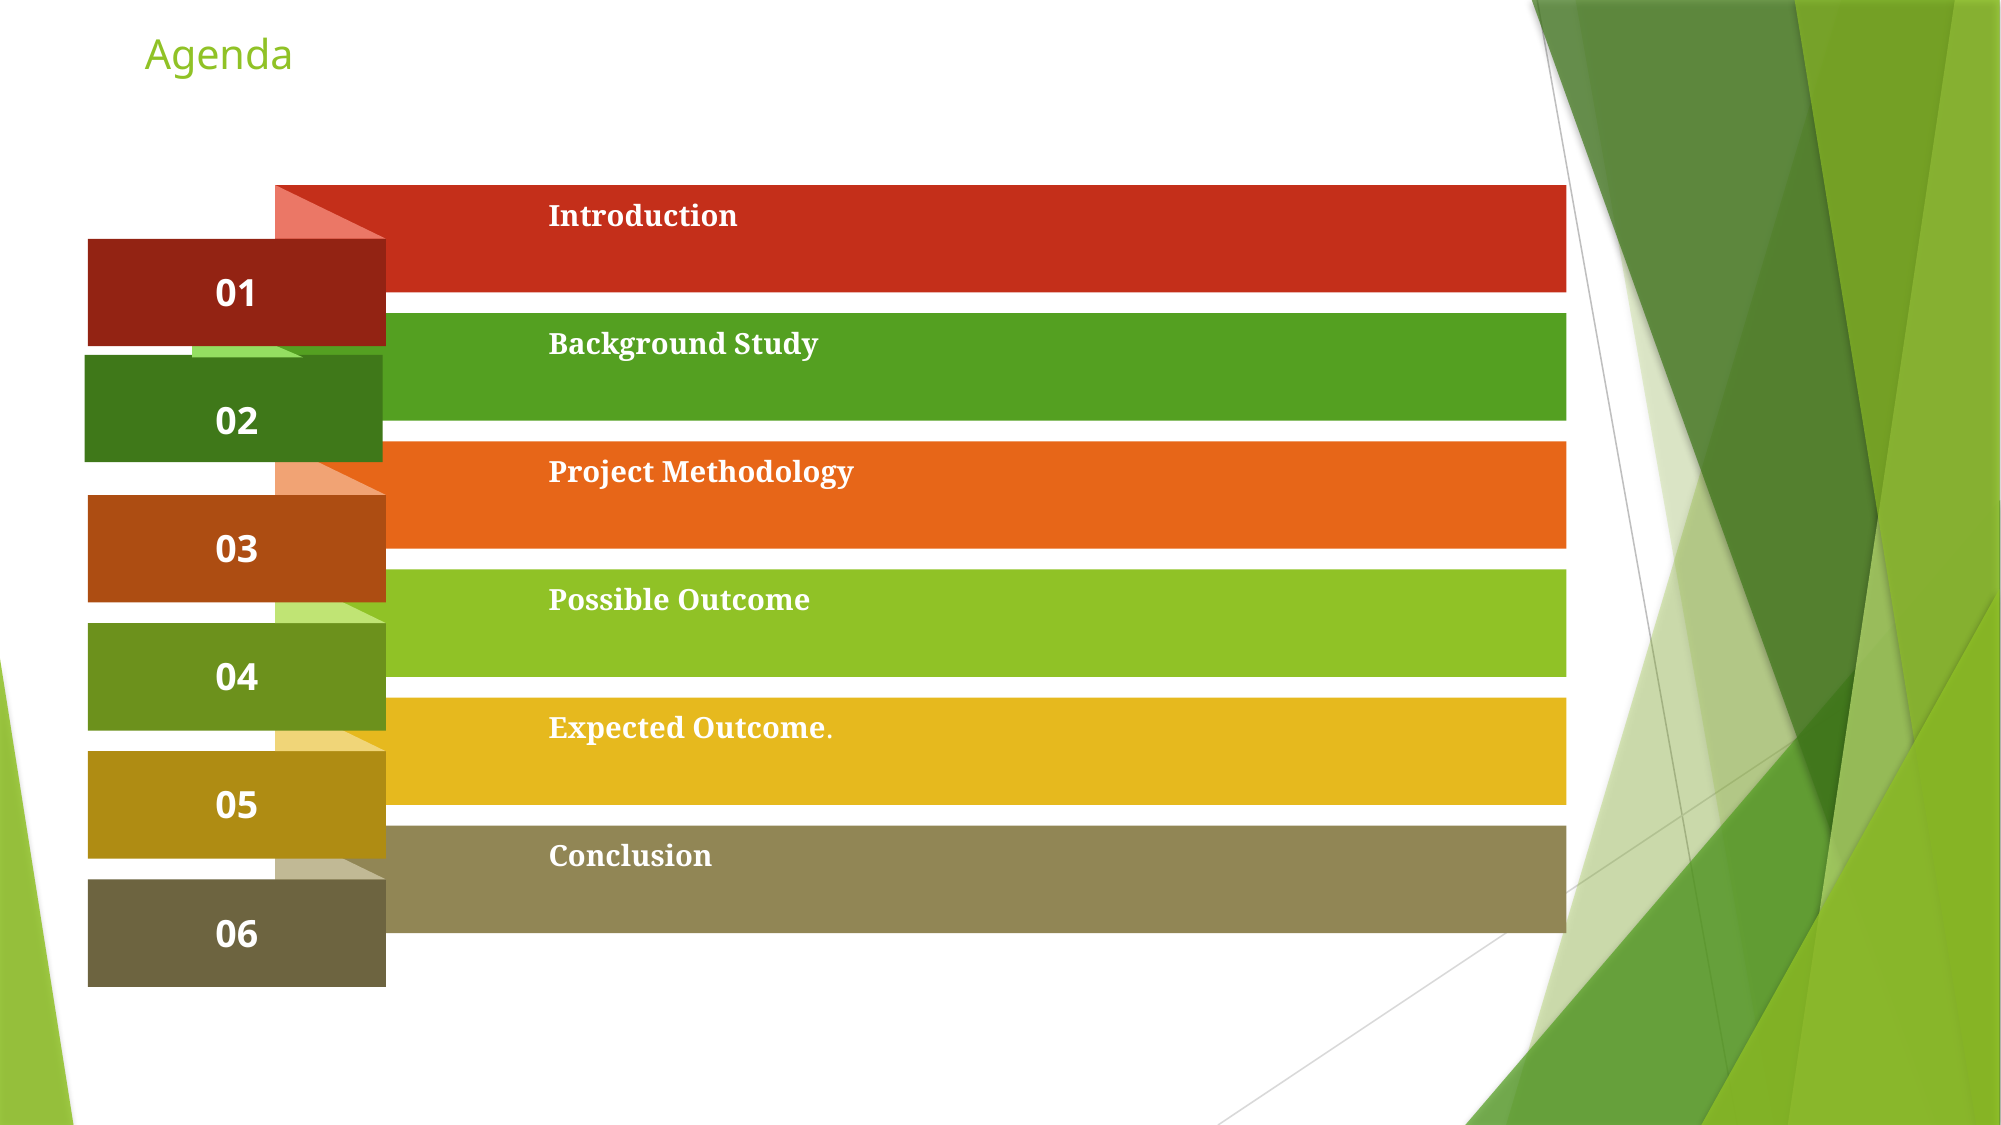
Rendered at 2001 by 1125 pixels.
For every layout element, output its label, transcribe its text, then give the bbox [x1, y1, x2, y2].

title Agenda [129, 21, 1522, 136]
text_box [84, 184, 1567, 988]
